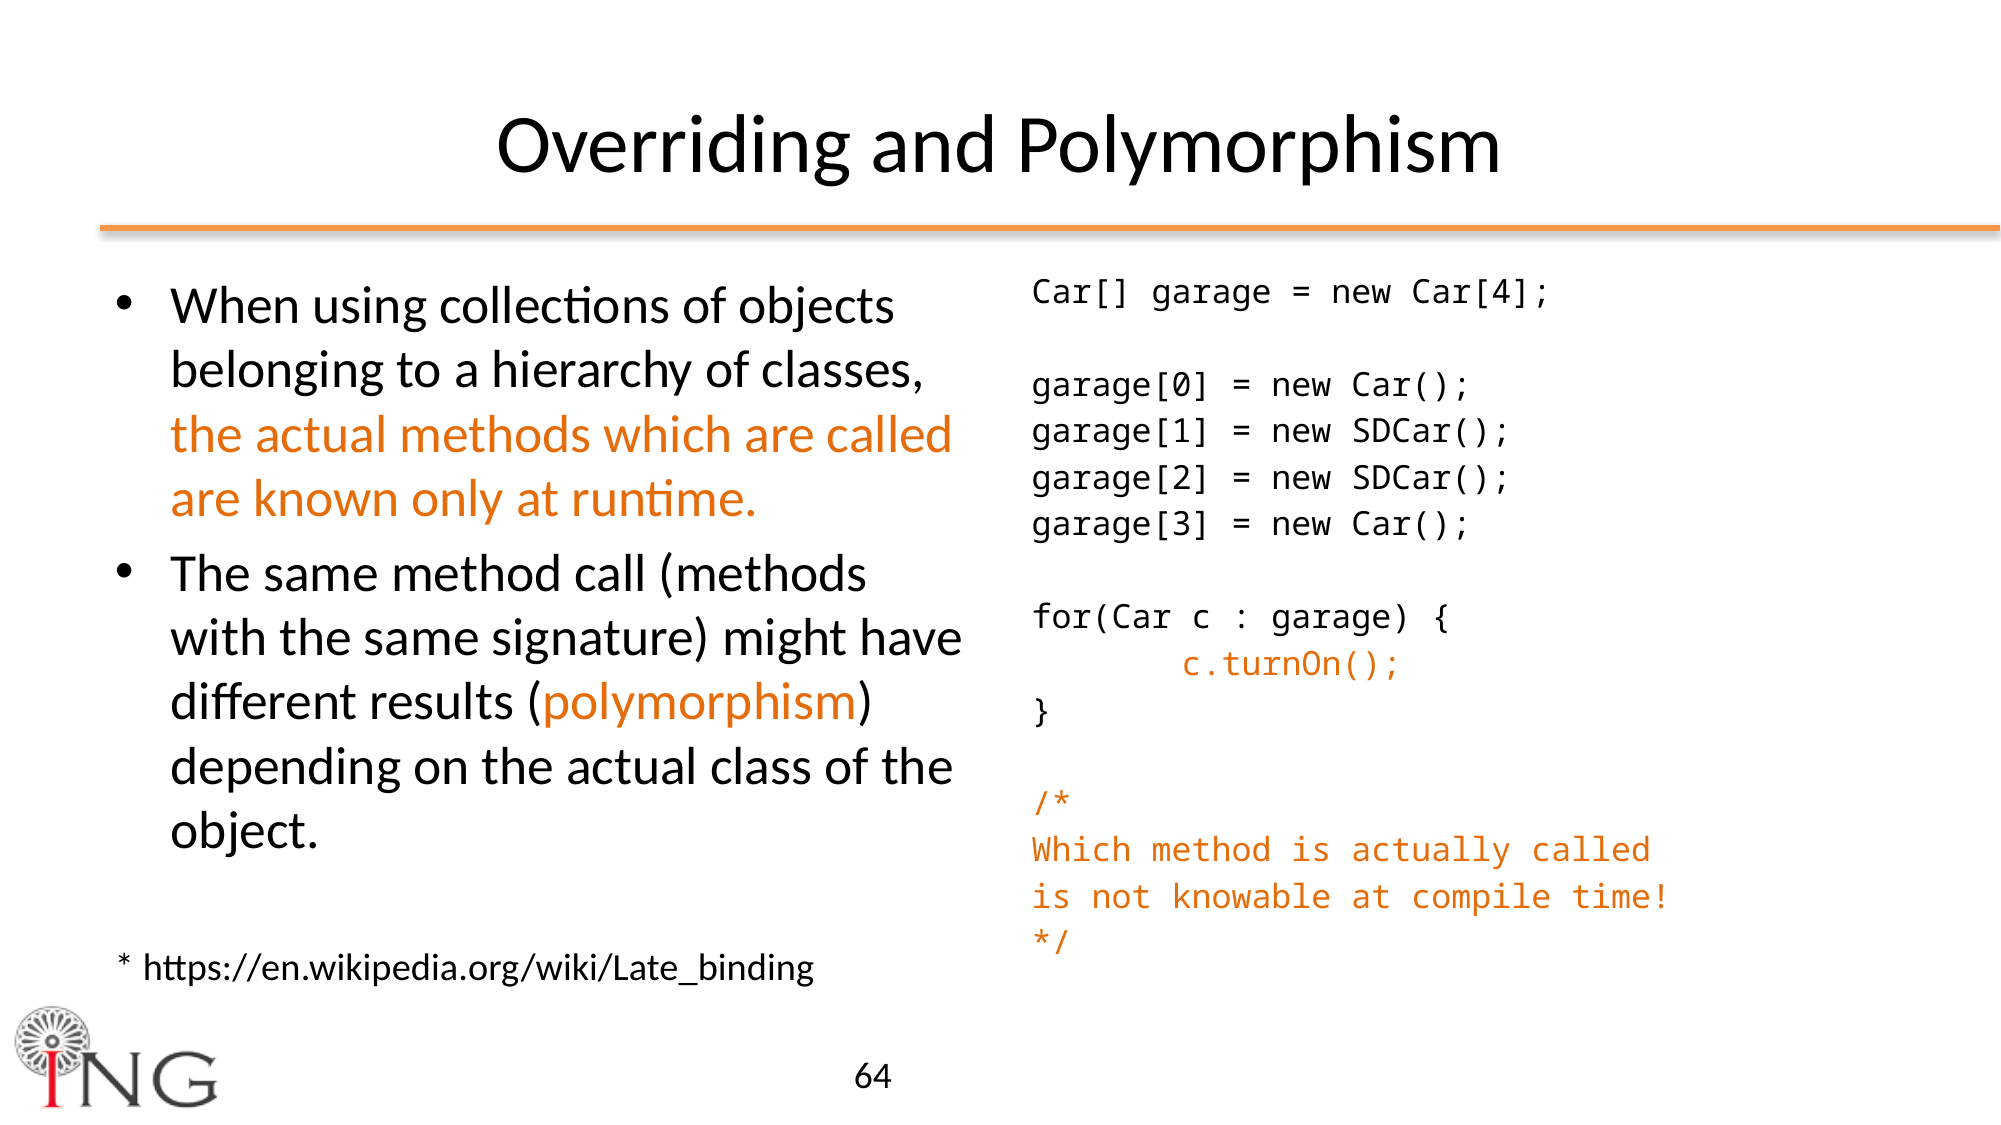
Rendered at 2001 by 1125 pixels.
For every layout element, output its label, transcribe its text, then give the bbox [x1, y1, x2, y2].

picture [0, 987, 244, 1125]
slide_number 64 [839, 1043, 1900, 1104]
list When using collections of objects belonging to a hierarchy of classes, the actual methods which are called are known only at runtime. The same method call (methods with the same signature) might have different results (polymorphism) depending on the actual class of the object. * https://en.wikipedia.org/wiki/Late_binding [99, 262, 984, 1005]
title Overriding and Polymorphism [99, 45, 1900, 233]
list Car[] garage = new Car[4]; garage[0] = new Car(); garage[1] = new SDCar(); garage[2] = new SDCar(); garage[3] = new Car(); for(Car c : garage) { c.turnOn(); } /* Which method is actually called is not knowable at compile time! */ [1016, 262, 1900, 1005]
